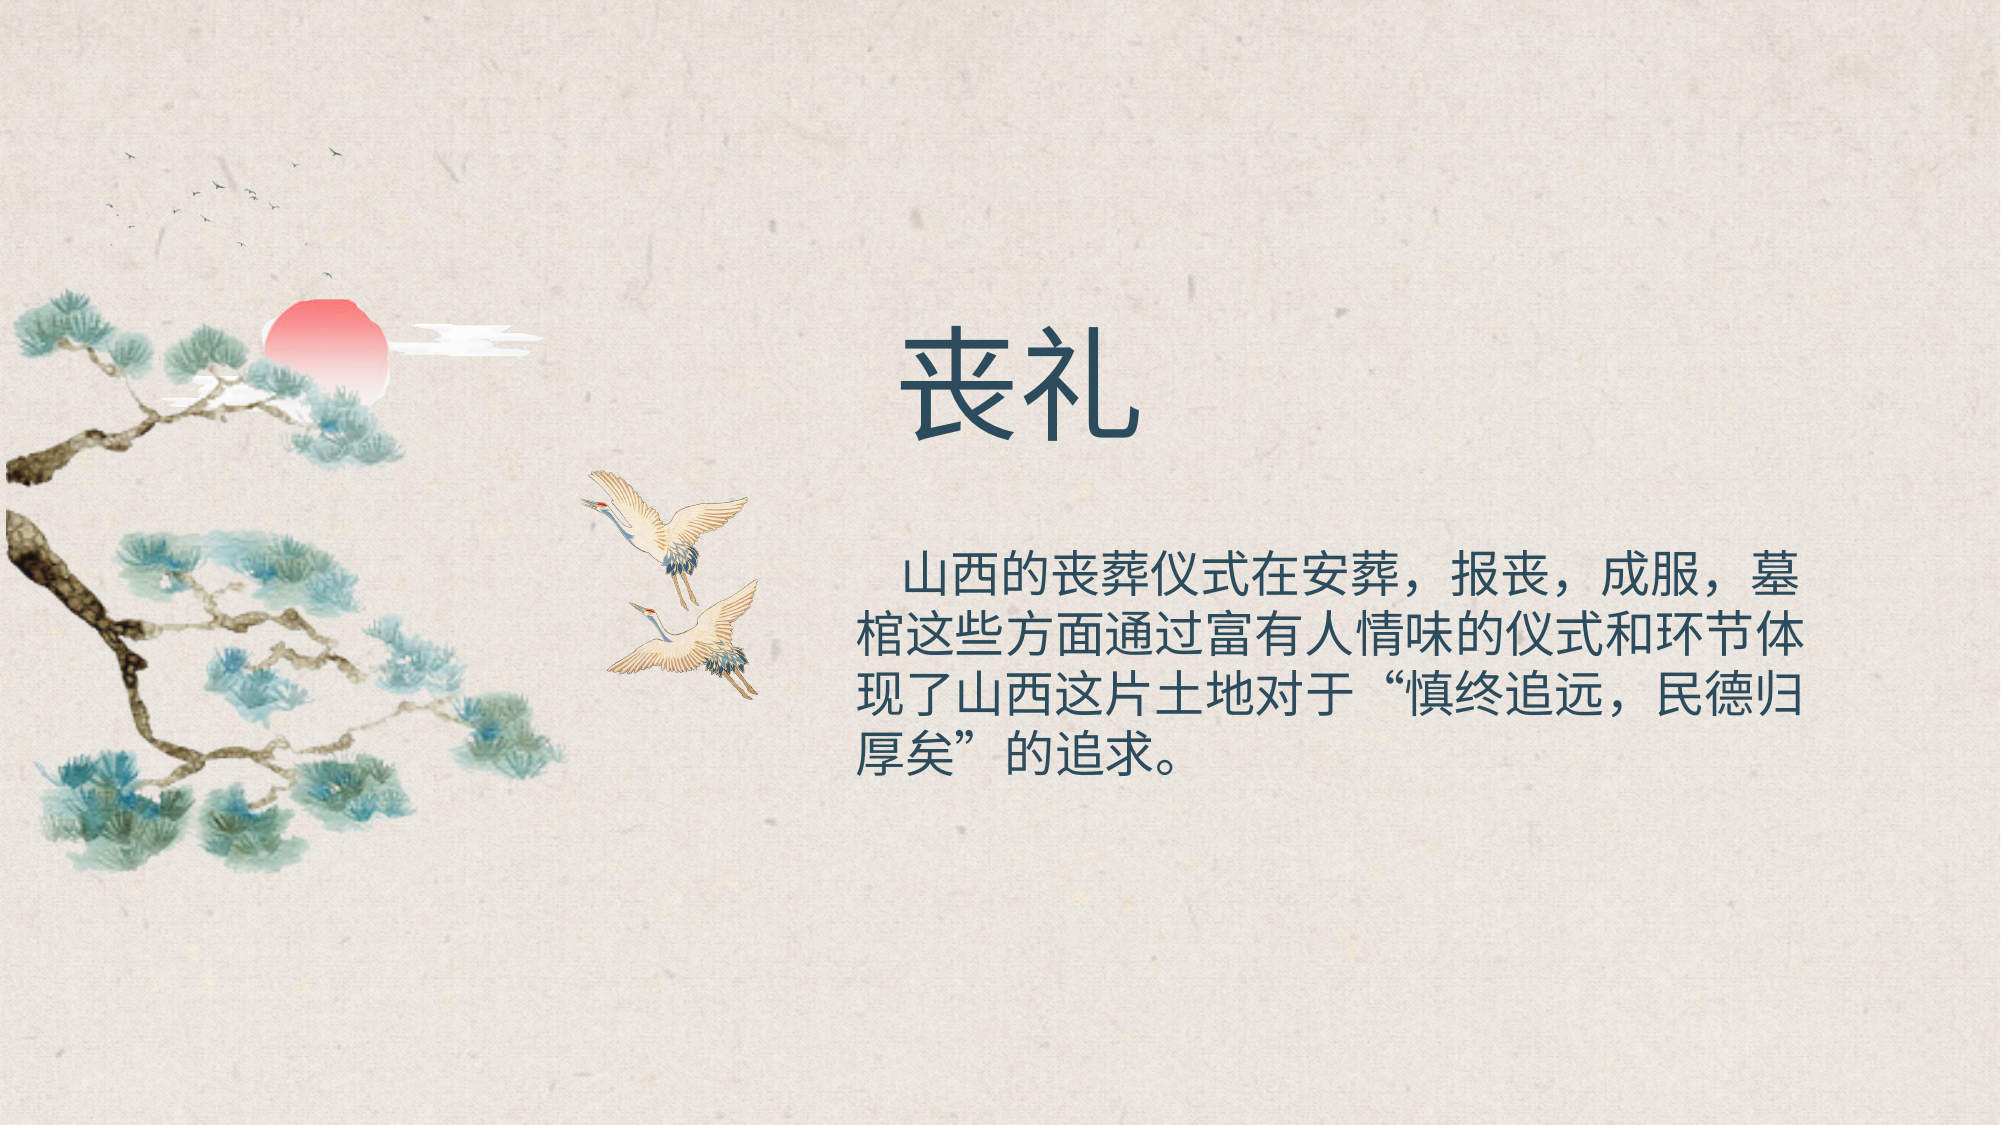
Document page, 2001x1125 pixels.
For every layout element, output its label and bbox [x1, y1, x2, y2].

text_box [840, 298, 1844, 793]
picture [0, 0, 2001, 1125]
